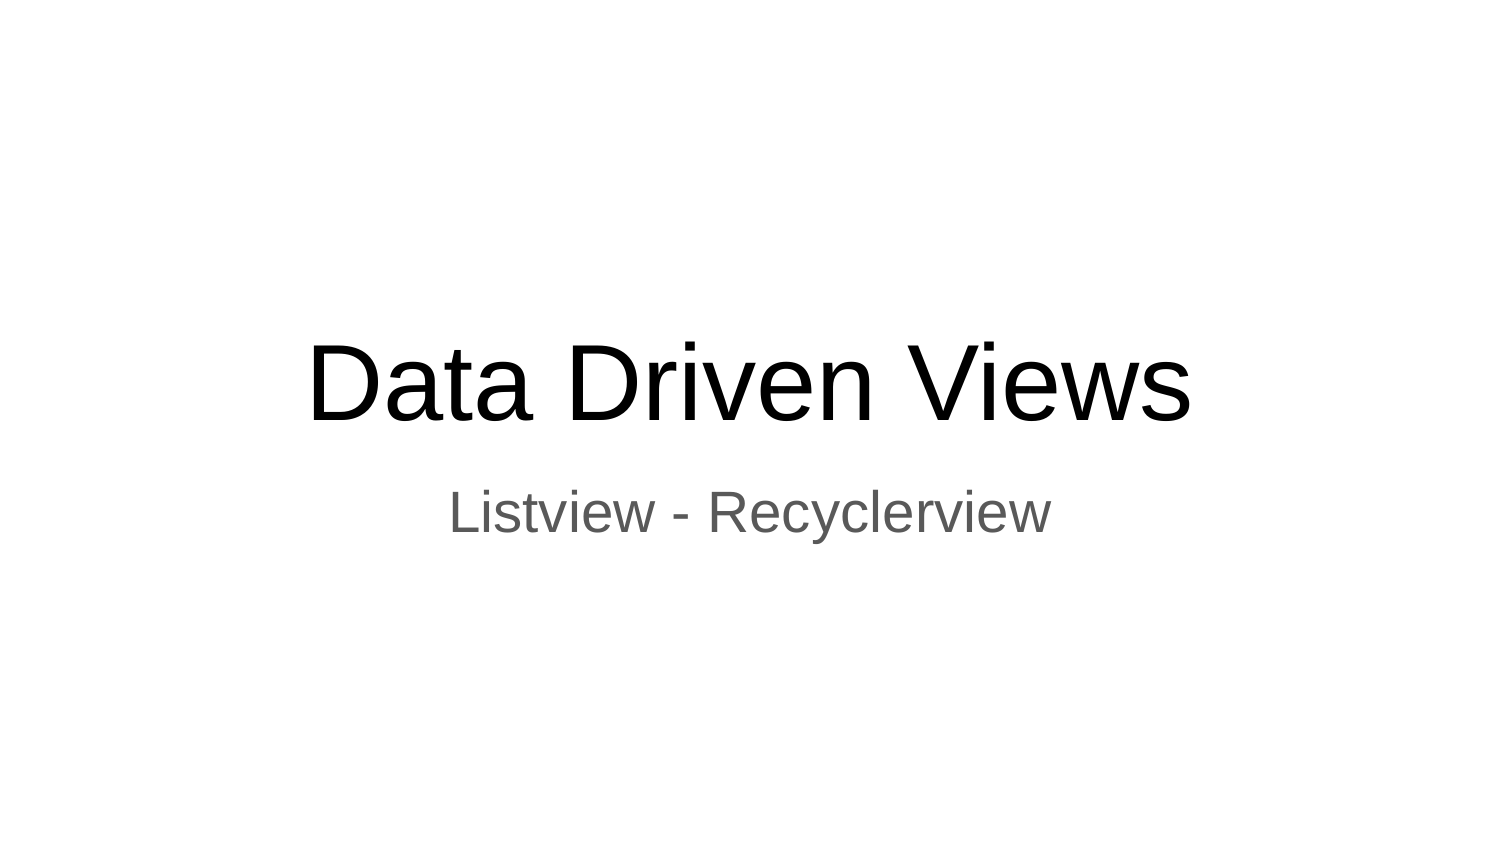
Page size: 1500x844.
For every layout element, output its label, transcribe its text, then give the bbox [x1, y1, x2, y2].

title Data Driven Views [51, 122, 1449, 459]
subtitle Listview - Recyclerview [51, 464, 1449, 595]
